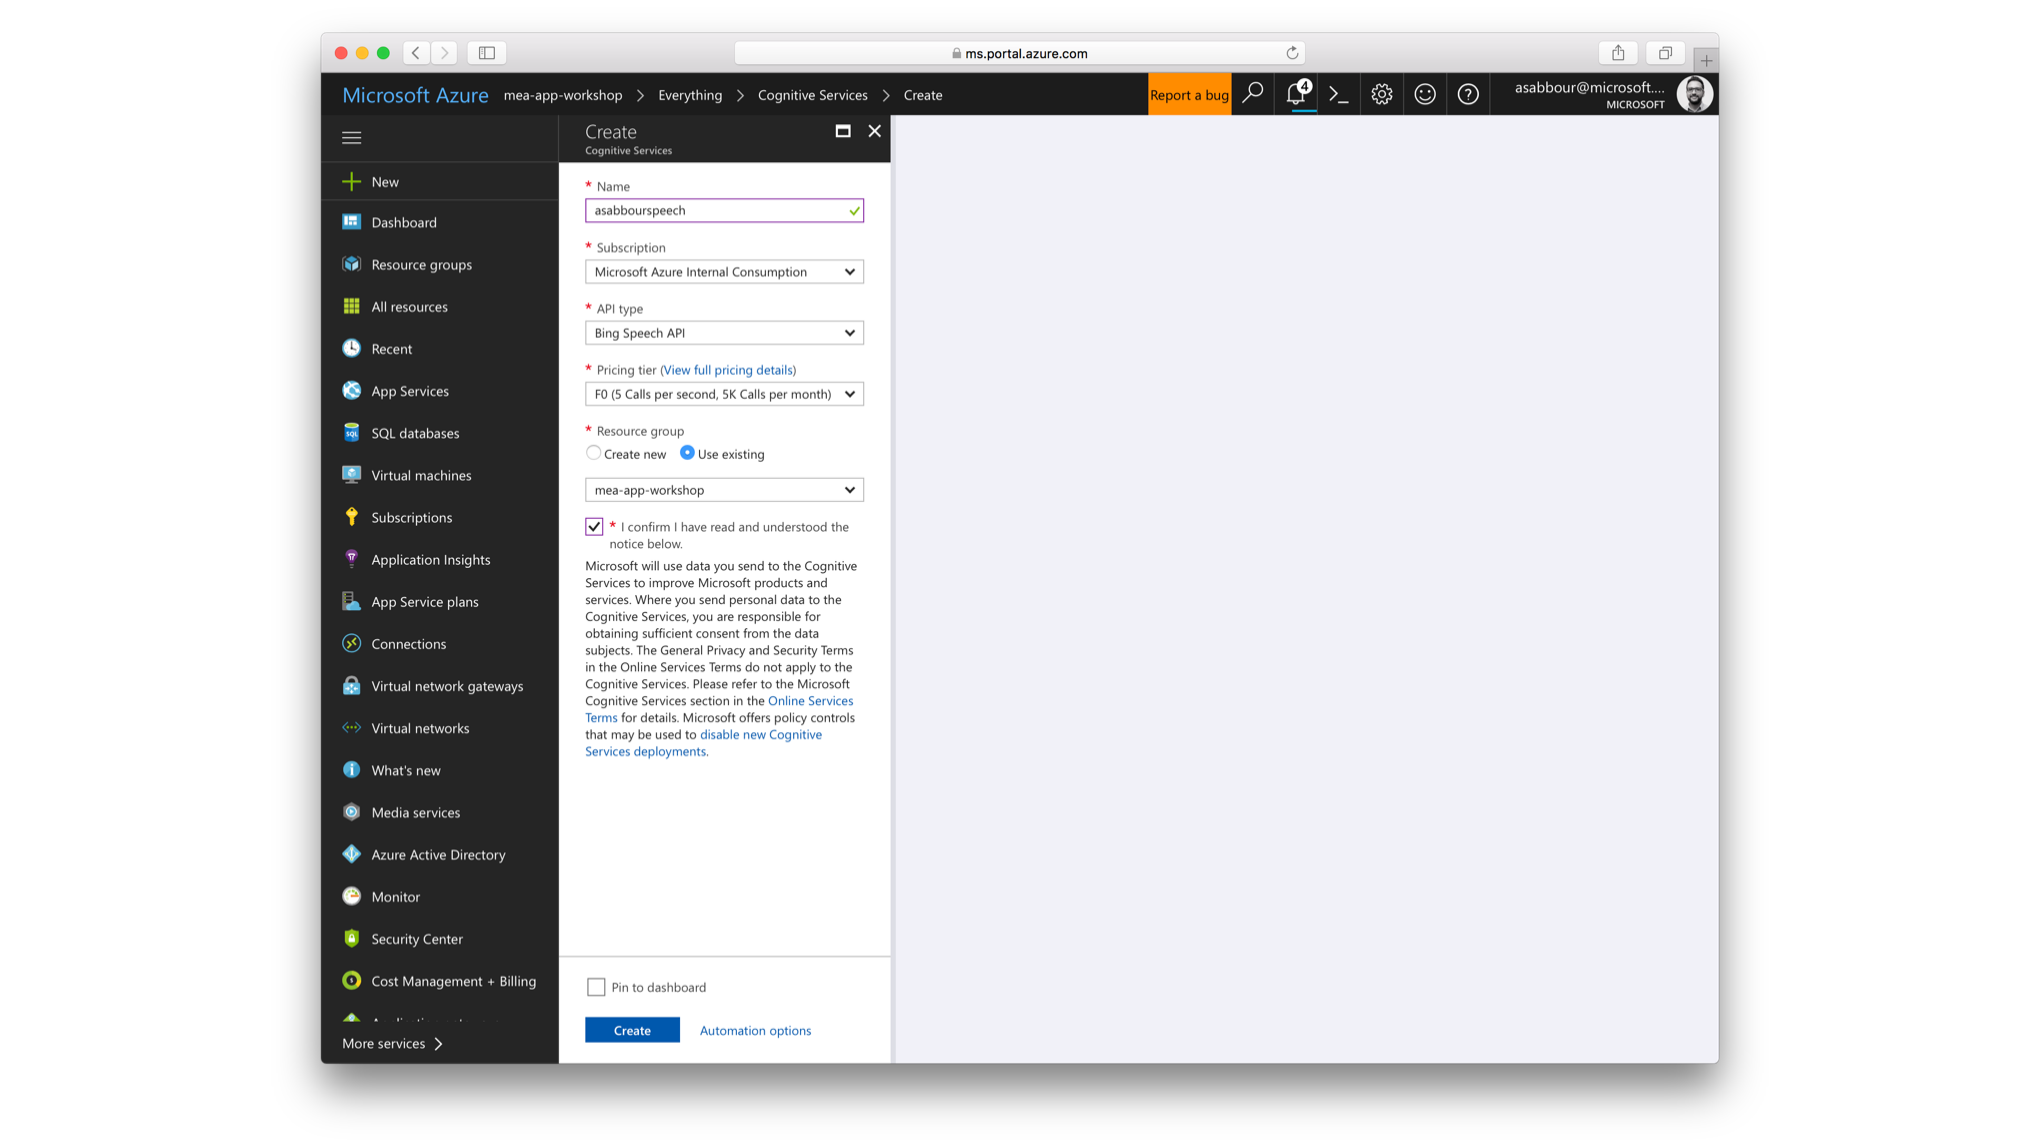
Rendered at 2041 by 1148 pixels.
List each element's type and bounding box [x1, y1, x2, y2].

picture [261, 0, 1779, 1148]
